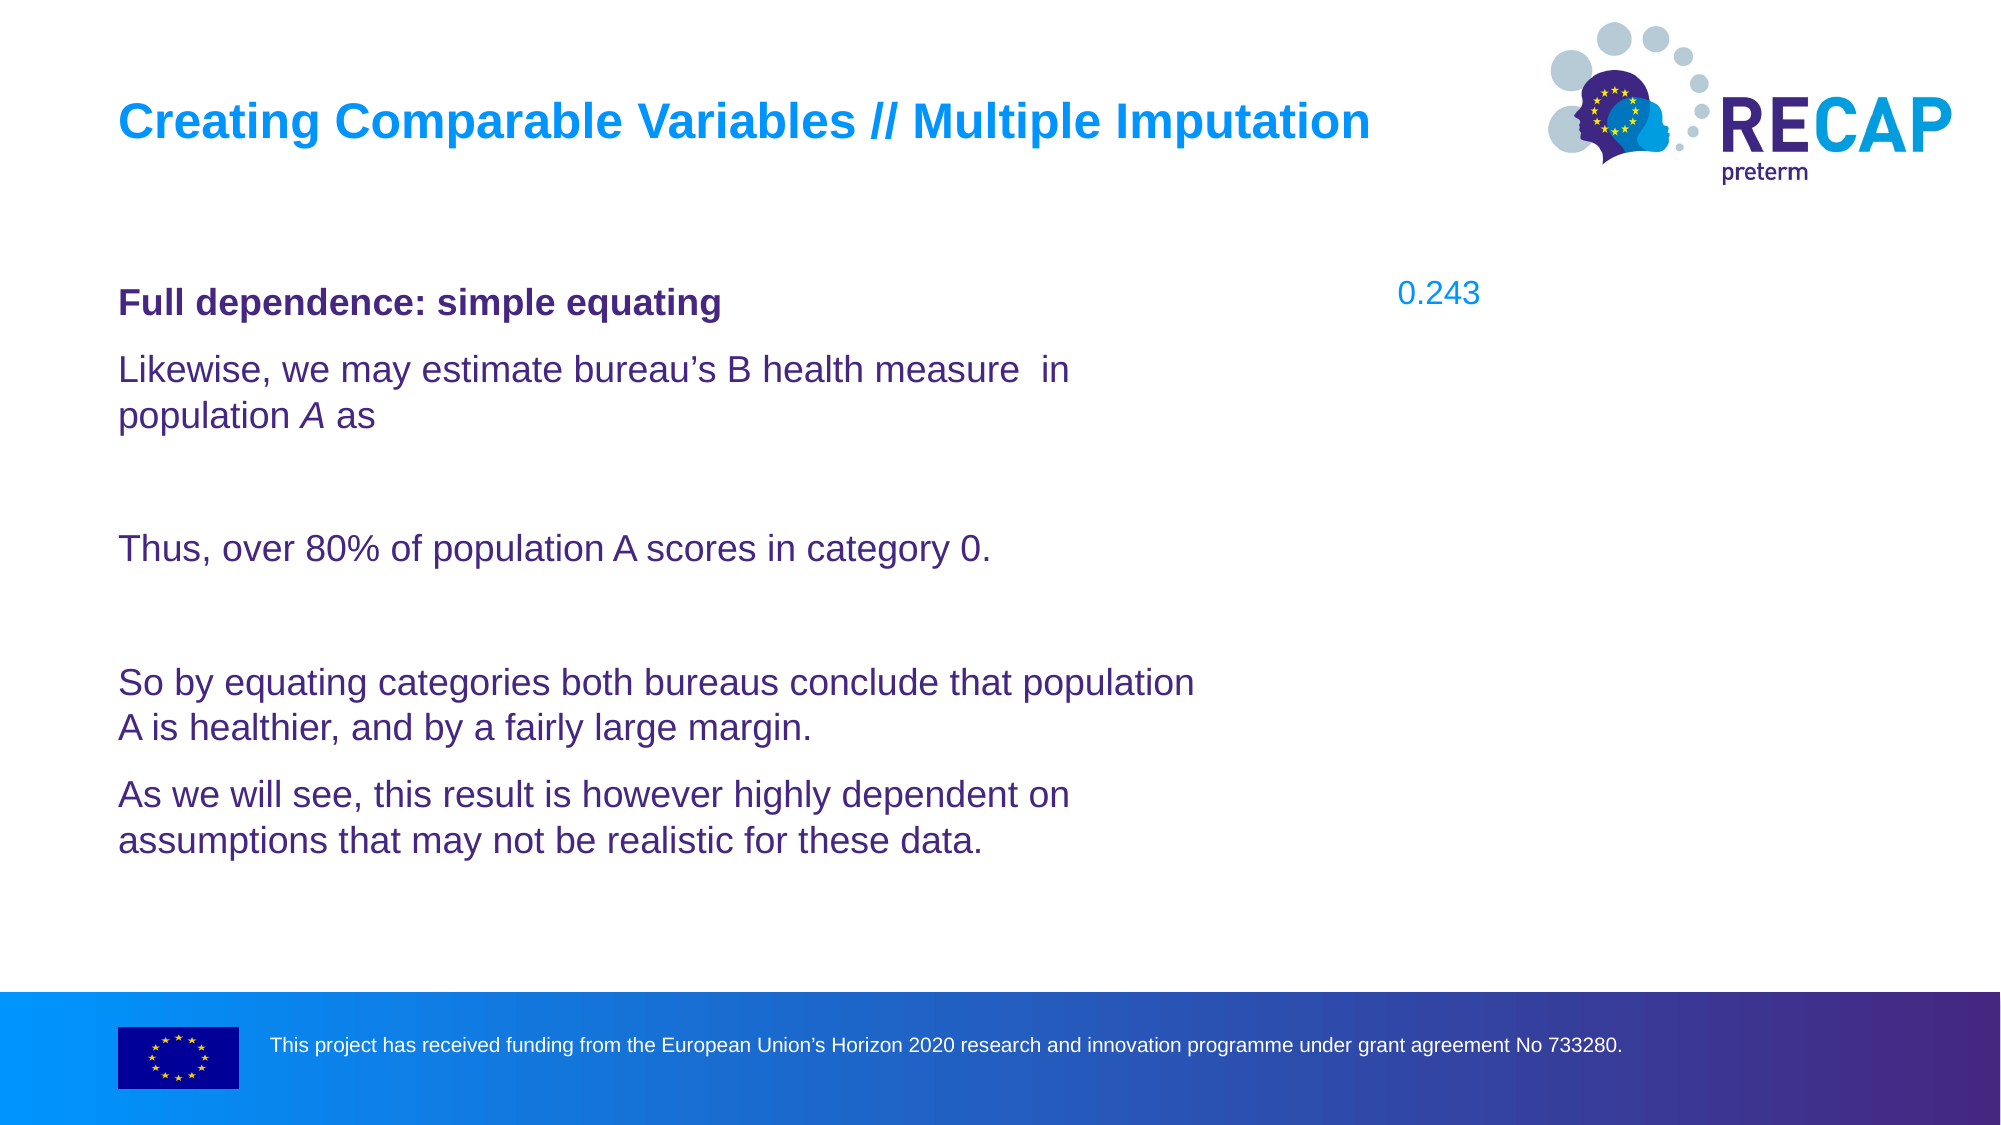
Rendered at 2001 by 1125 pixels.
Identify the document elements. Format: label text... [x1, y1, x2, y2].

picture [118, 1027, 239, 1089]
title Creating Comparable Variables // Multiple Imputation [118, 88, 1592, 237]
picture [1547, 22, 1953, 185]
